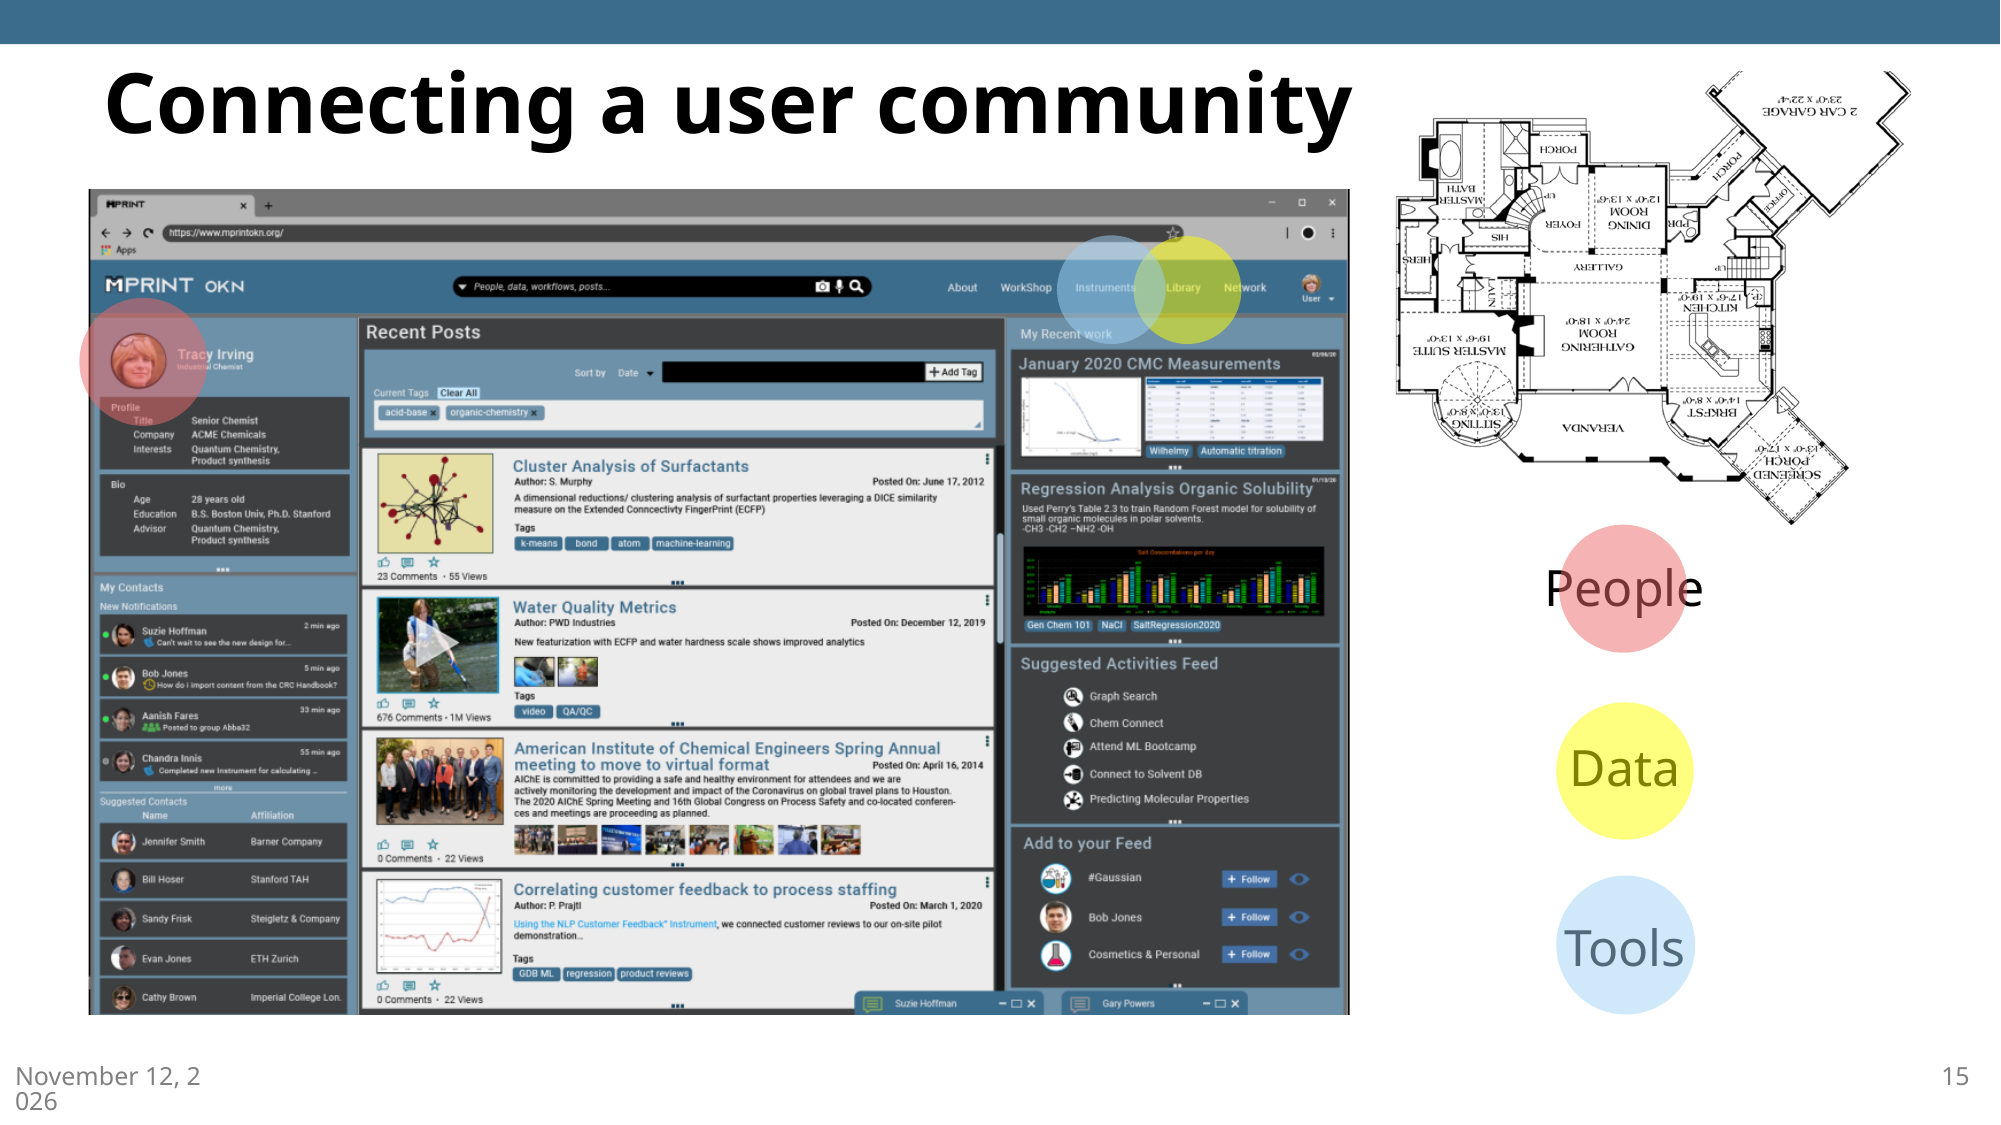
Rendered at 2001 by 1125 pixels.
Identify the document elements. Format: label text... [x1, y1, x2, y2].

text_box [78, 327, 88, 396]
text_box [1555, 701, 1695, 841]
picture [1395, 71, 1912, 525]
text_box People Data Tools [1510, 549, 1740, 985]
picture [88, 189, 1350, 1015]
text_box [1558, 525, 1689, 654]
slide_number 15 [1911, 1062, 2000, 1092]
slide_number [0, 1062, 222, 1093]
title Connecting a user community [88, 44, 1912, 169]
text_box [1555, 874, 1697, 1016]
